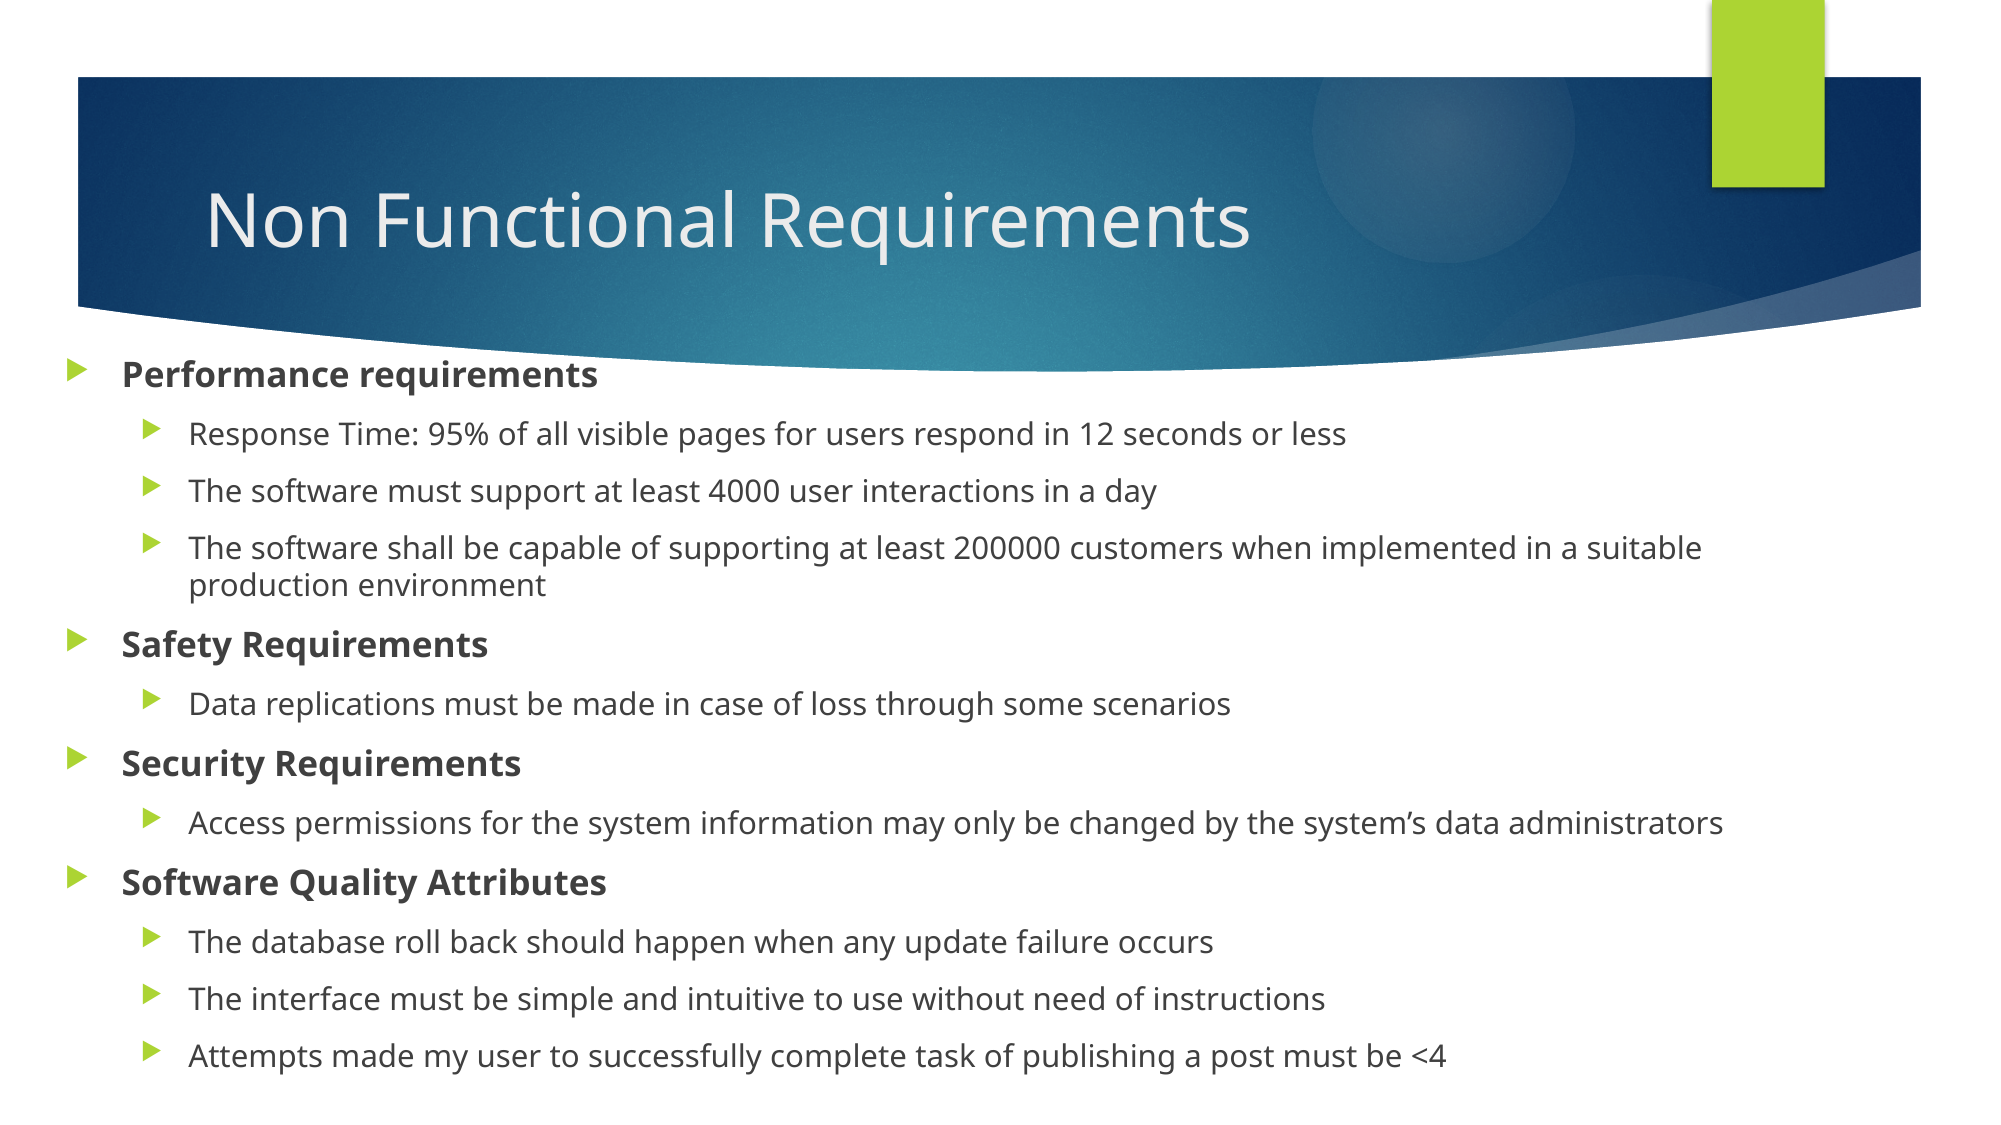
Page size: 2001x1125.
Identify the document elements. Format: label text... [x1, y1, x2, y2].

title Non Functional Requirements [189, 159, 1627, 276]
list Performance requirements Response Time: 95% of all visible pages for users respond in 12 seconds or less The software must support at least 4000 user interactions in a day The software shall be capable of supporting at least 200000 customers when implemented in a suitable production environment Safety Requirements Data replications must be made in case of loss through some scenarios Security Requirements Access permissions for the system information may only be changed by the system’s data administrators Software Quality Attributes The database roll back should happen when any update failure occurs The interface must be simple and intuitive to use without need of instructions Attempts made my user to successfully complete task of publishing a post must be <4 [49, 344, 1881, 1084]
